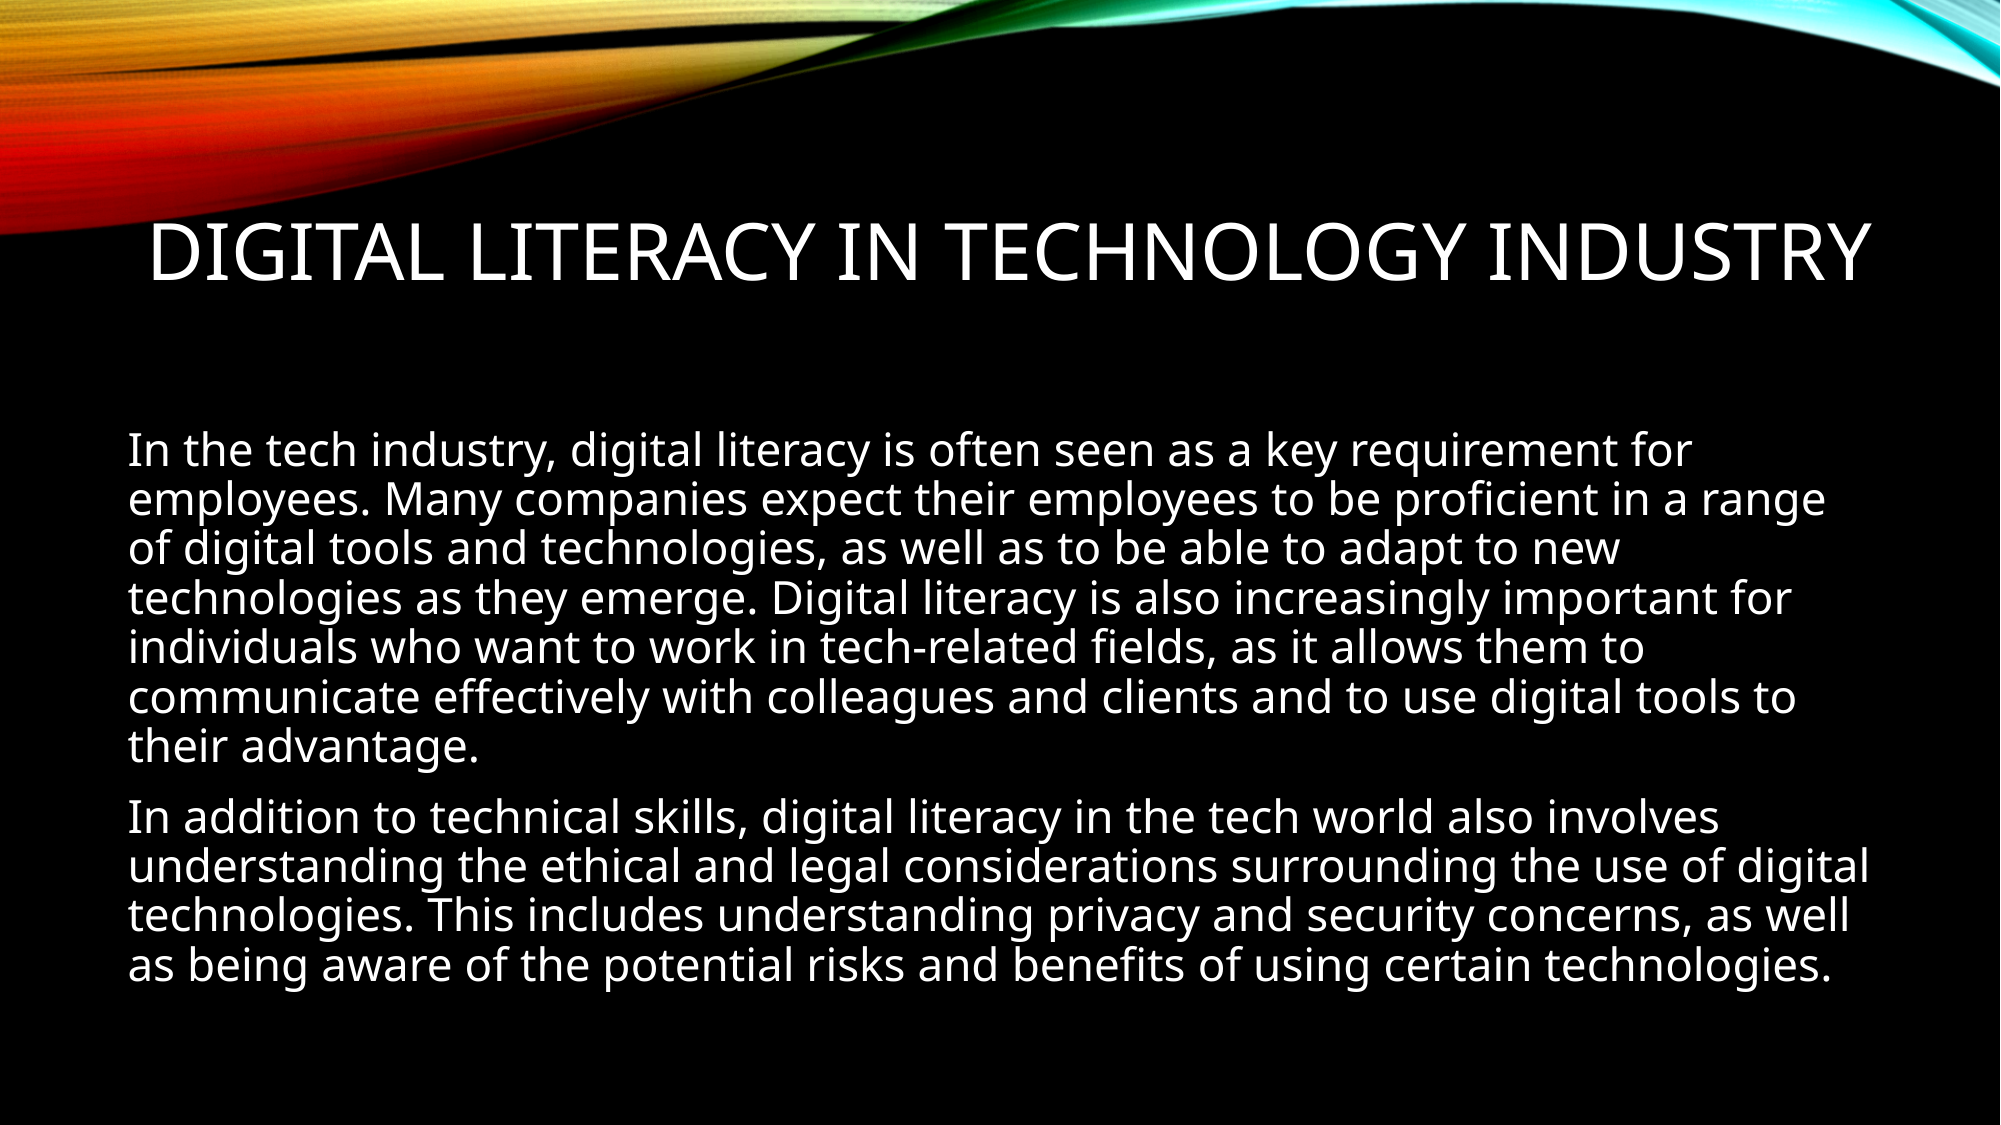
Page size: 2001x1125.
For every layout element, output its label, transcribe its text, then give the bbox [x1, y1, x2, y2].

list In the tech industry, digital literacy is often seen as a key requirement for employees. Many companies expect their employees to be proficient in a range of digital tools and technologies, as well as to be able to adapt to new technologies as they emerge. Digital literacy is also increasingly important for individuals who want to work in tech-related fields, as it allows them to communicate effectively with colleagues and clients and to use digital tools to their advantage. In addition to technical skills, digital literacy in the tech world also involves understanding the ethical and legal considerations surrounding the use of digital technologies. This includes understanding privacy and security concerns, as well as being aware of the potential risks and benefits of using certain technologies. [112, 419, 1888, 989]
title DIGITAL literacy in technology industry [61, 148, 1888, 361]
picture [0, 0, 2000, 237]
